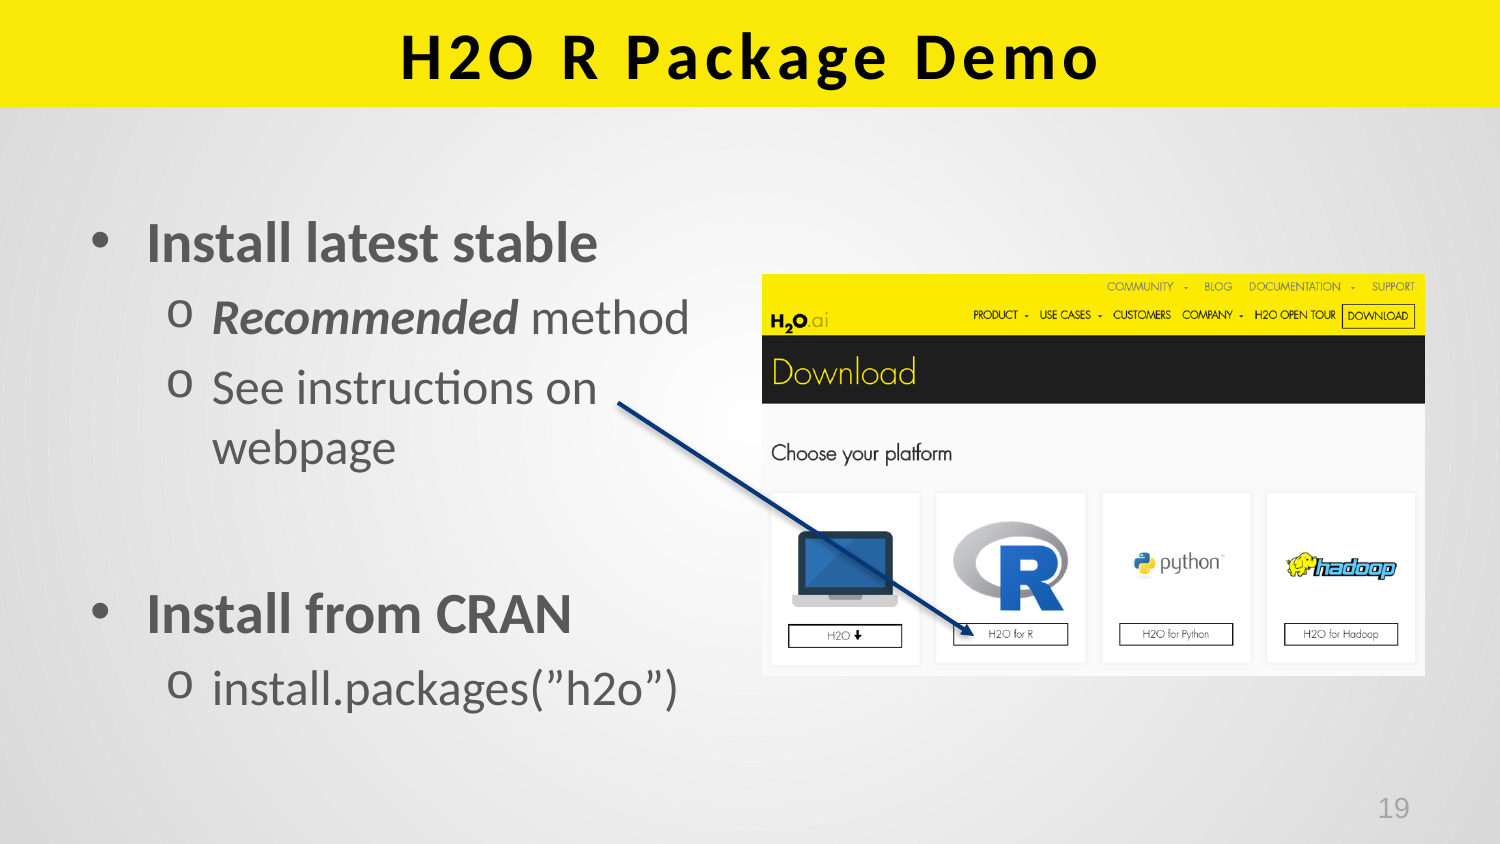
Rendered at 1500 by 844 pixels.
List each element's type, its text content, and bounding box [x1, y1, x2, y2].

title H2O R Package Demo [75, 0, 1425, 108]
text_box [617, 402, 975, 637]
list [762, 274, 1426, 676]
list Install latest stable Recommended method See instructions on webpage Install from CRAN install.packages(”h2o”) [75, 196, 738, 754]
slide_number 19 [1074, 782, 1425, 827]
